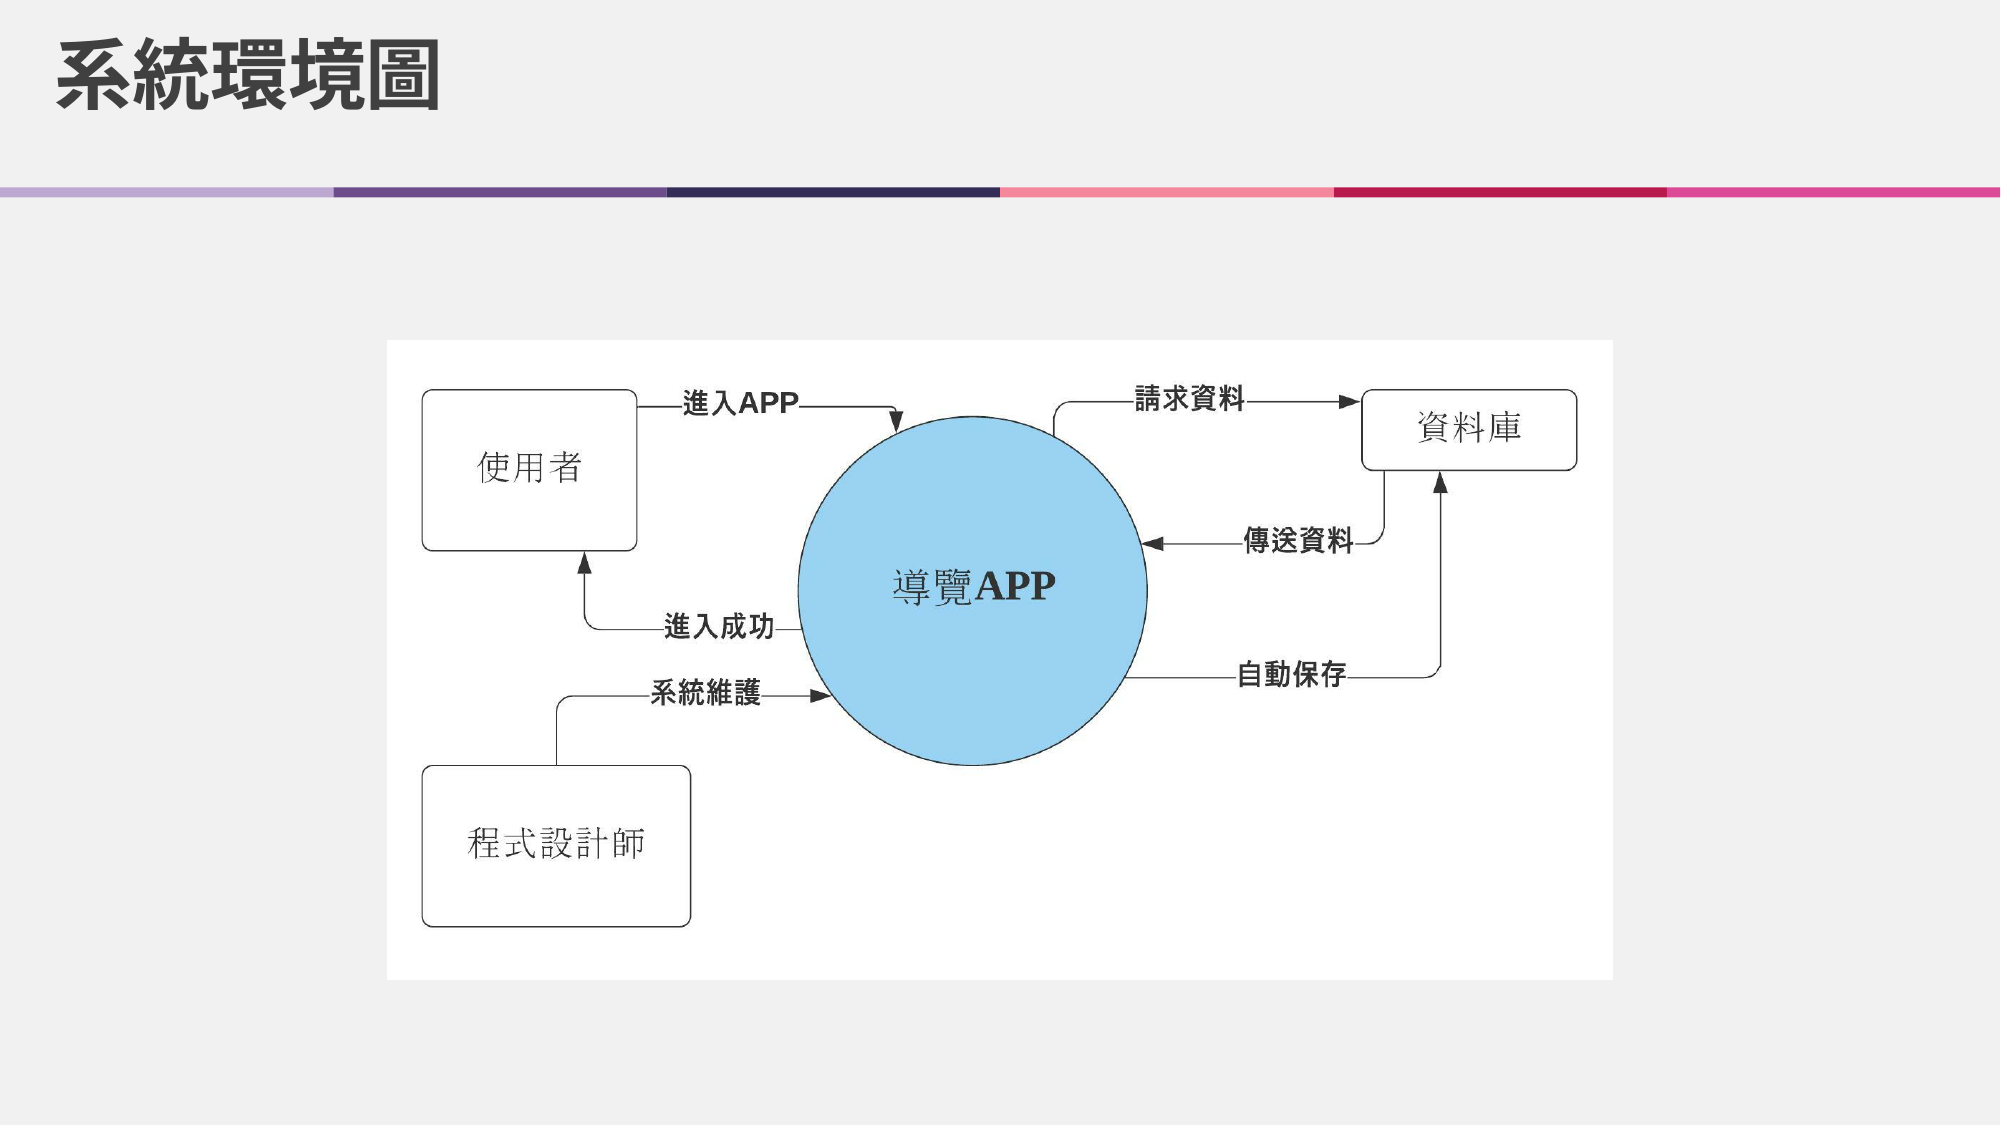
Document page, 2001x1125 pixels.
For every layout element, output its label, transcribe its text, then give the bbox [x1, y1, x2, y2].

picture [387, 340, 1613, 980]
list 系統環境圖 [55, 26, 1882, 118]
